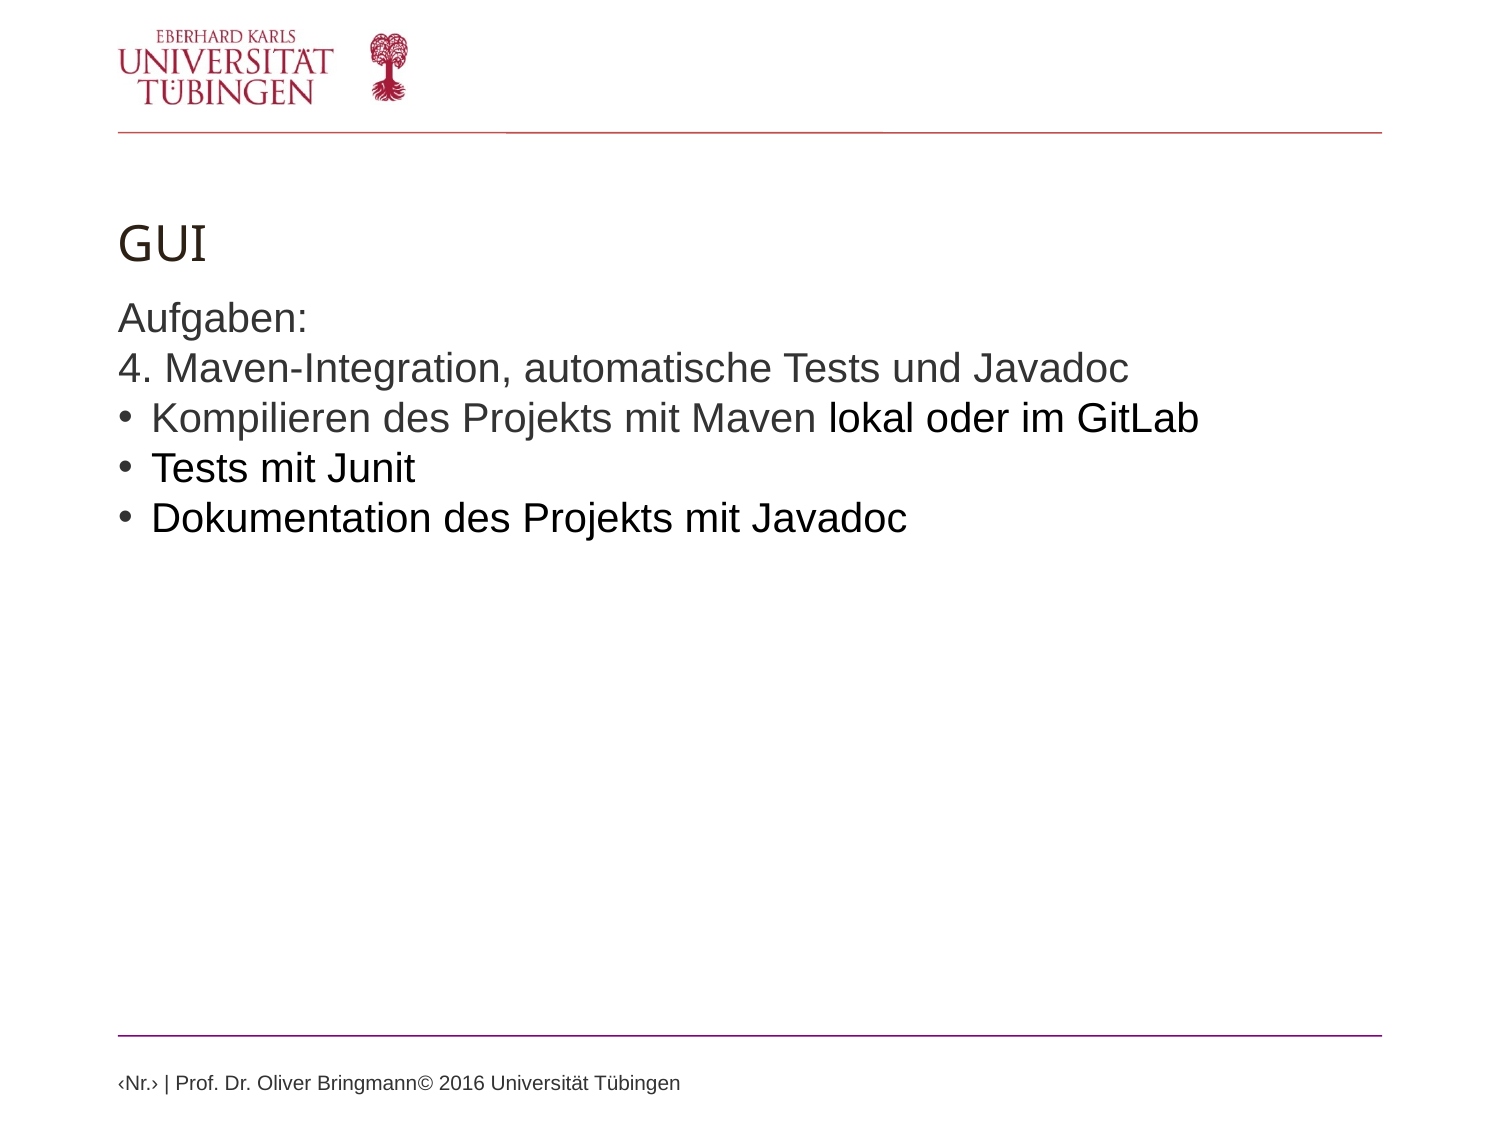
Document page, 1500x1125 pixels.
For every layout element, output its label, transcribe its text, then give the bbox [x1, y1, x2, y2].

picture [117, 29, 408, 105]
text_box Aufgaben: 4. Maven-Integration, automatische Tests und Javadoc Kompilieren des Projekts mit Maven lokal oder im GitLab Tests mit Junit Dokumentation des Projekts mit Javadoc [117, 290, 1382, 541]
text_box GUI [117, 211, 1382, 272]
